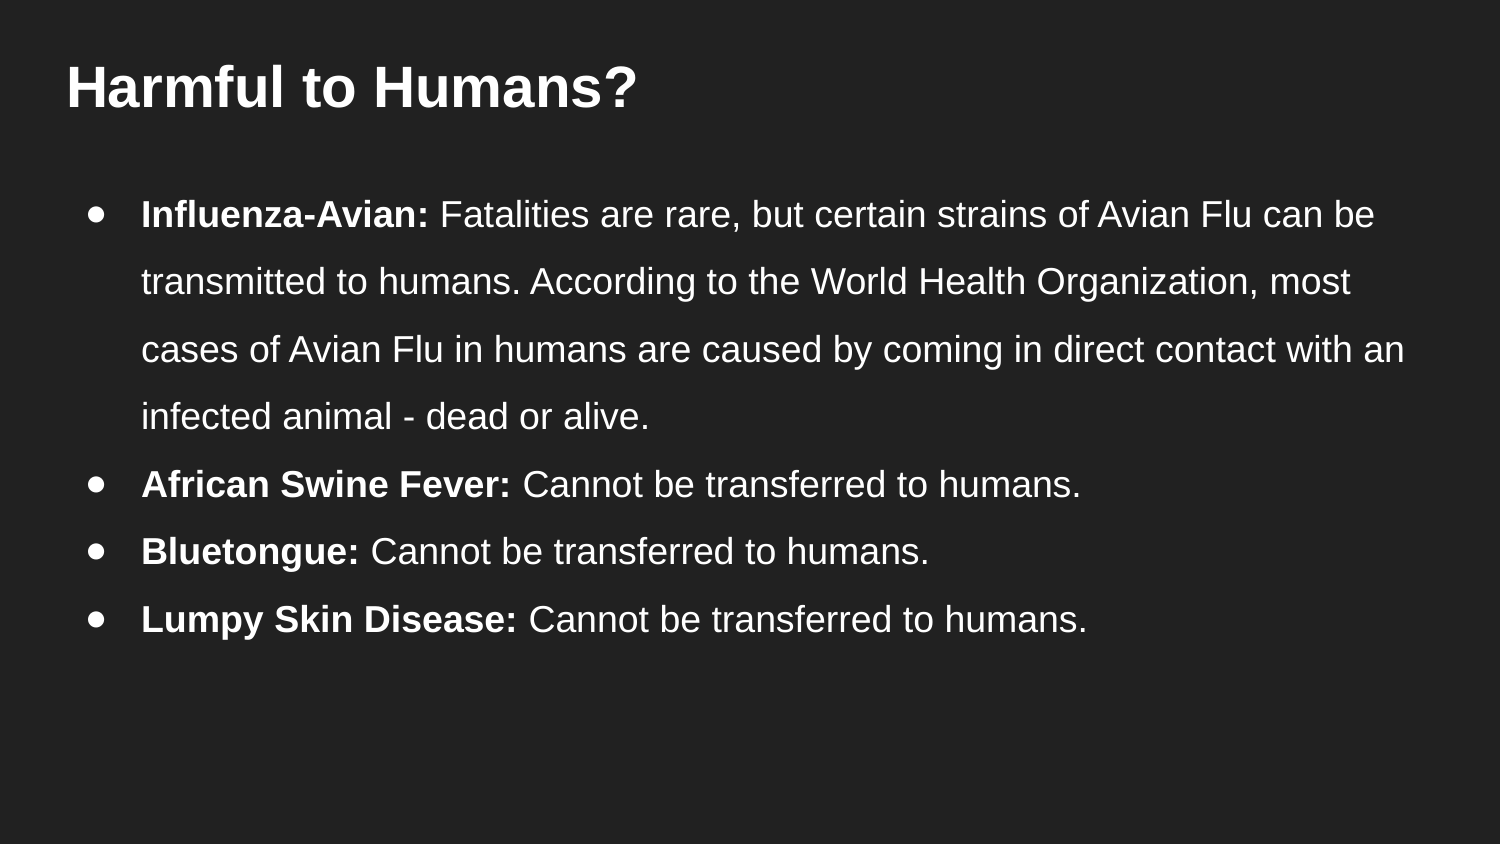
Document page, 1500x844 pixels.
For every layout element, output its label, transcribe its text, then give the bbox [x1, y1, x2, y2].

list Influenza-Avian: Fatalities are rare, but certain strains of Avian Flu can be transmitted to humans. According to the World Health Organization, most cases of Avian Flu in humans are caused by coming in direct contact with an infected animal - dead or alive. African Swine Fever: Cannot be transferred to humans. Bluetongue: Cannot be transferred to humans. Lumpy Skin Disease: Cannot be transferred to humans. [51, 152, 1449, 797]
title Harmful to Humans? [51, 33, 1449, 128]
